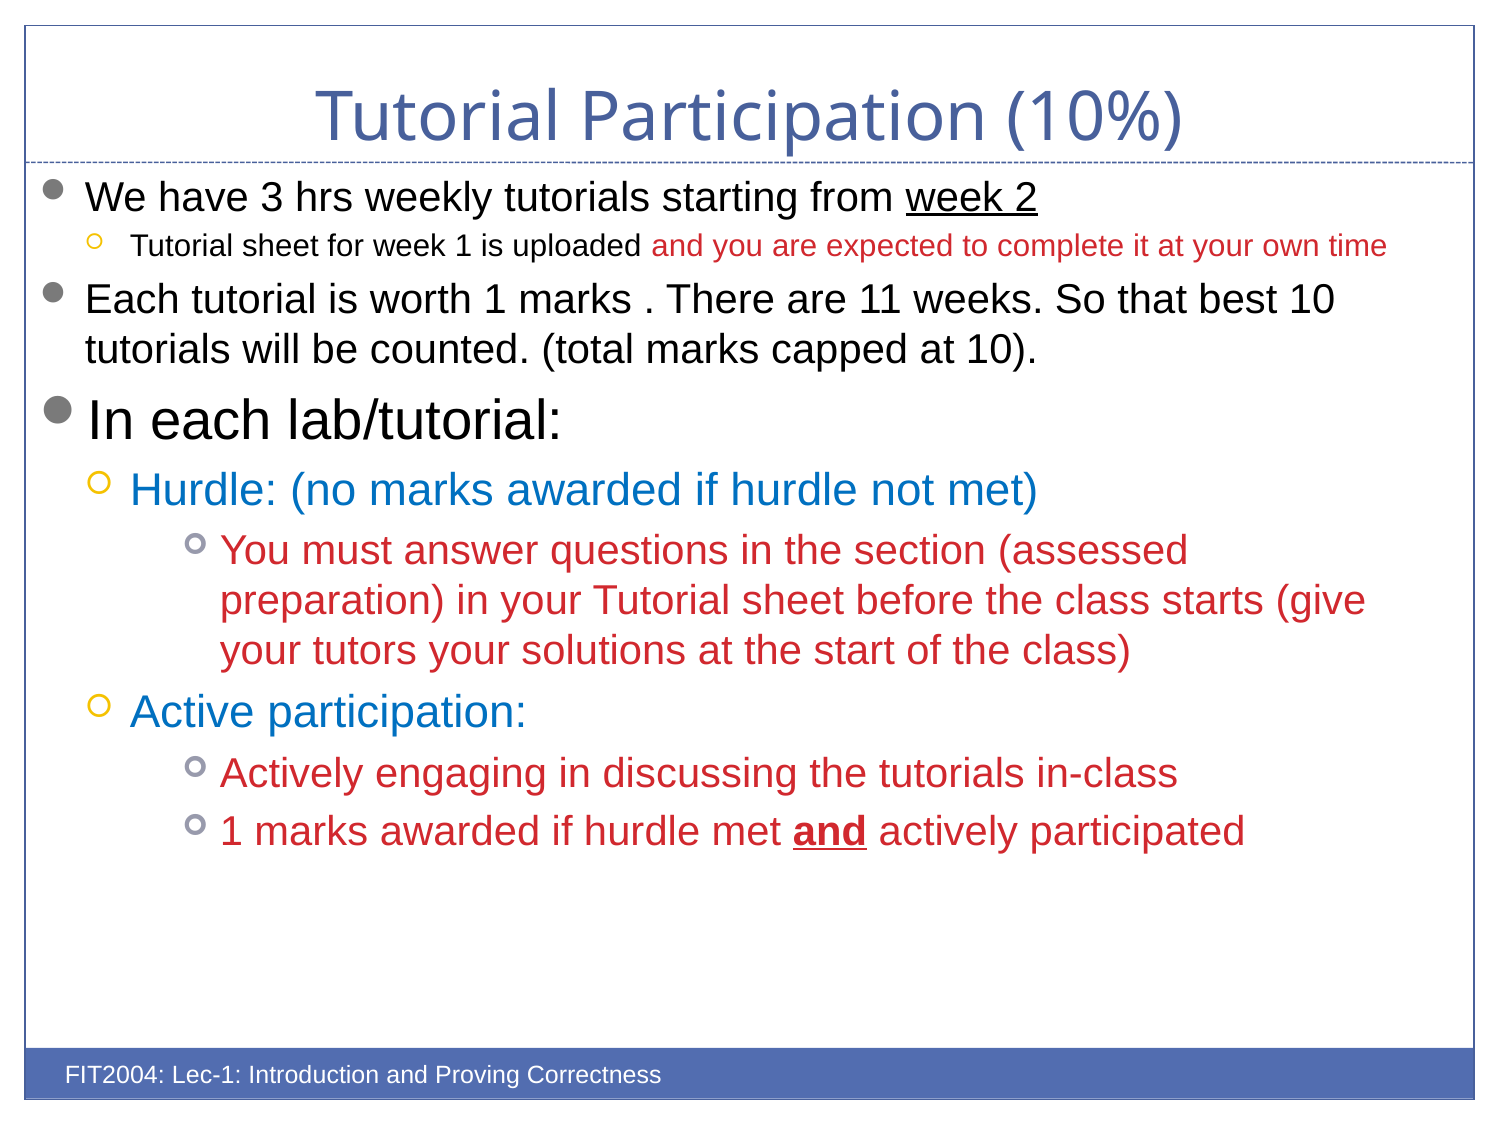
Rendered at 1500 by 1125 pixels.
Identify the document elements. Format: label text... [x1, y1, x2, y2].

list We have 3 hrs weekly tutorials starting from week 2 Tutorial sheet for week 1 is uploaded and you are expected to complete it at your own time Each tutorial is worth 1 marks . There are 11 weeks. So that best 10 tutorials will be counted. (total marks capped at 10). In each lab/tutorial: Hurdle: (no marks awarded if hurdle not met) You must answer questions in the section (assessed preparation) in your Tutorial sheet before the class starts (give your tutors your solutions at the start of the class) Active participation: Actively engaging in discussing the tutorials in-class 1 marks awarded if hurdle met and actively participated [24, 161, 1420, 912]
footer FIT2004: Lec-1: Introduction and Proving Correctness [50, 1051, 800, 1112]
title Tutorial Participation (10%) [49, 37, 1450, 162]
